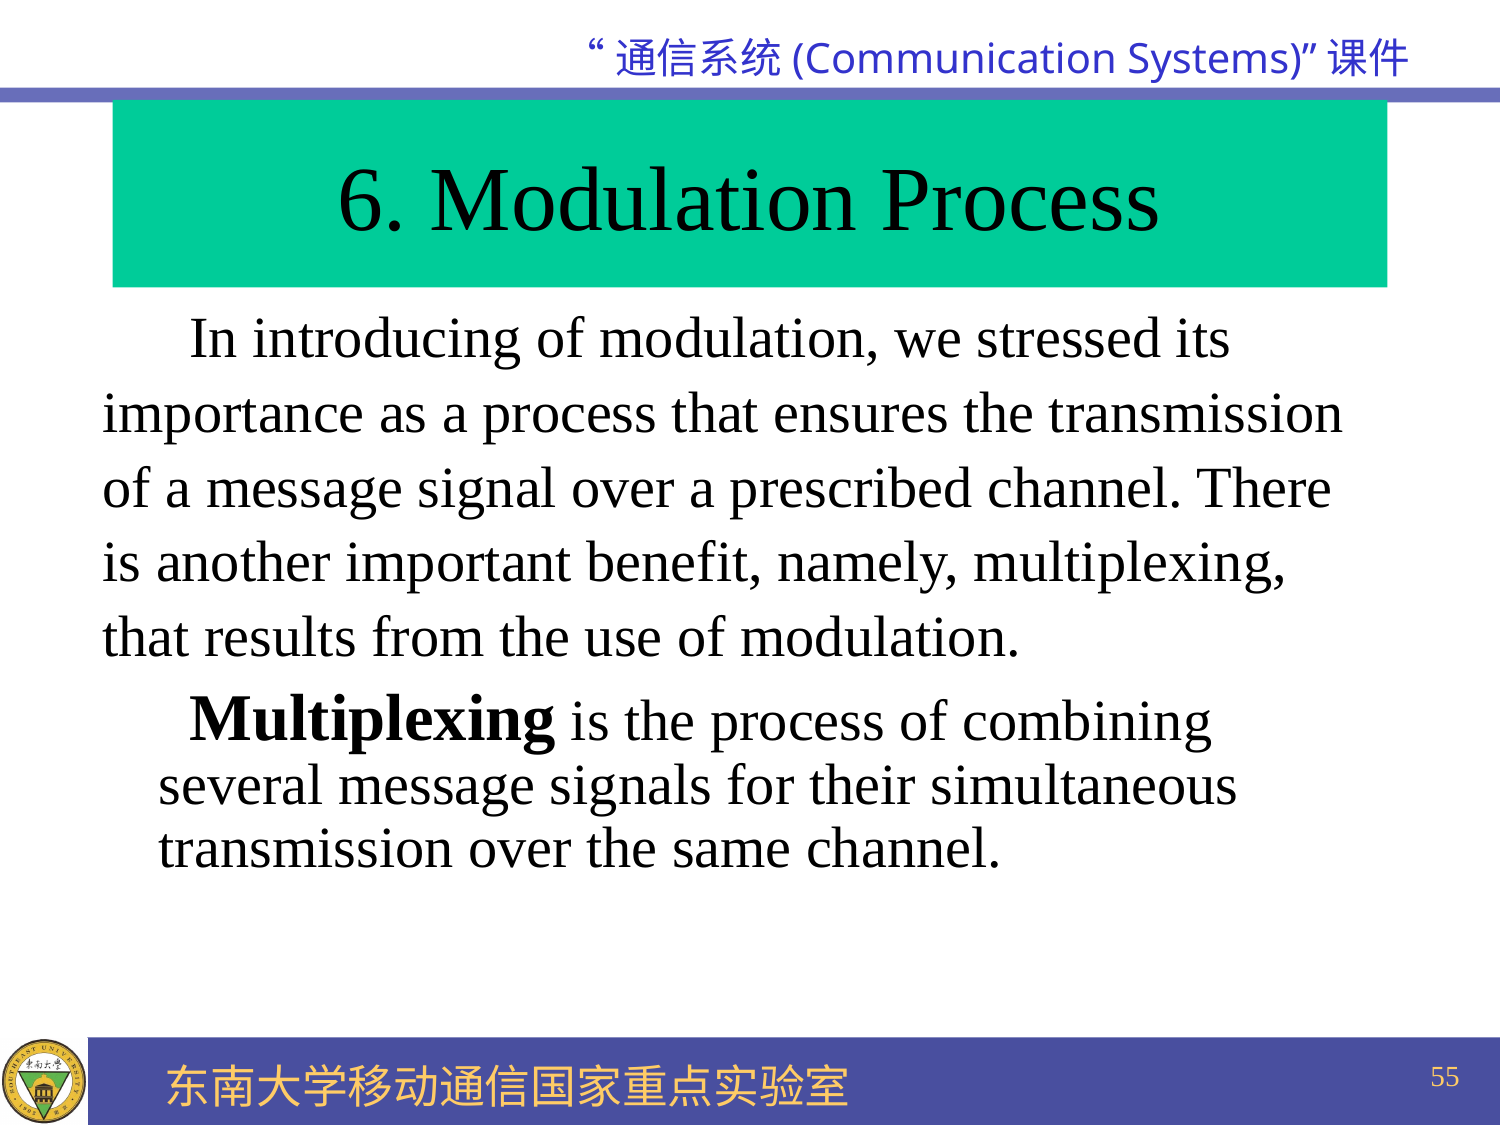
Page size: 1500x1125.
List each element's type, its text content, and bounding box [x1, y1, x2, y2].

slide_number 55 [1299, 1050, 1475, 1125]
list In introducing of modulation, we stressed its importance as a process that ensures the transmission of a message signal over a prescribed channel. There is another important benefit, namely, multiplexing, that results from the use of modulation. Multiplexing is the process of combining several message signals for their simultaneous transmission over the same channel. [87, 299, 1400, 950]
title 6. Modulation Process [112, 99, 1388, 288]
picture [0, 1038, 88, 1125]
